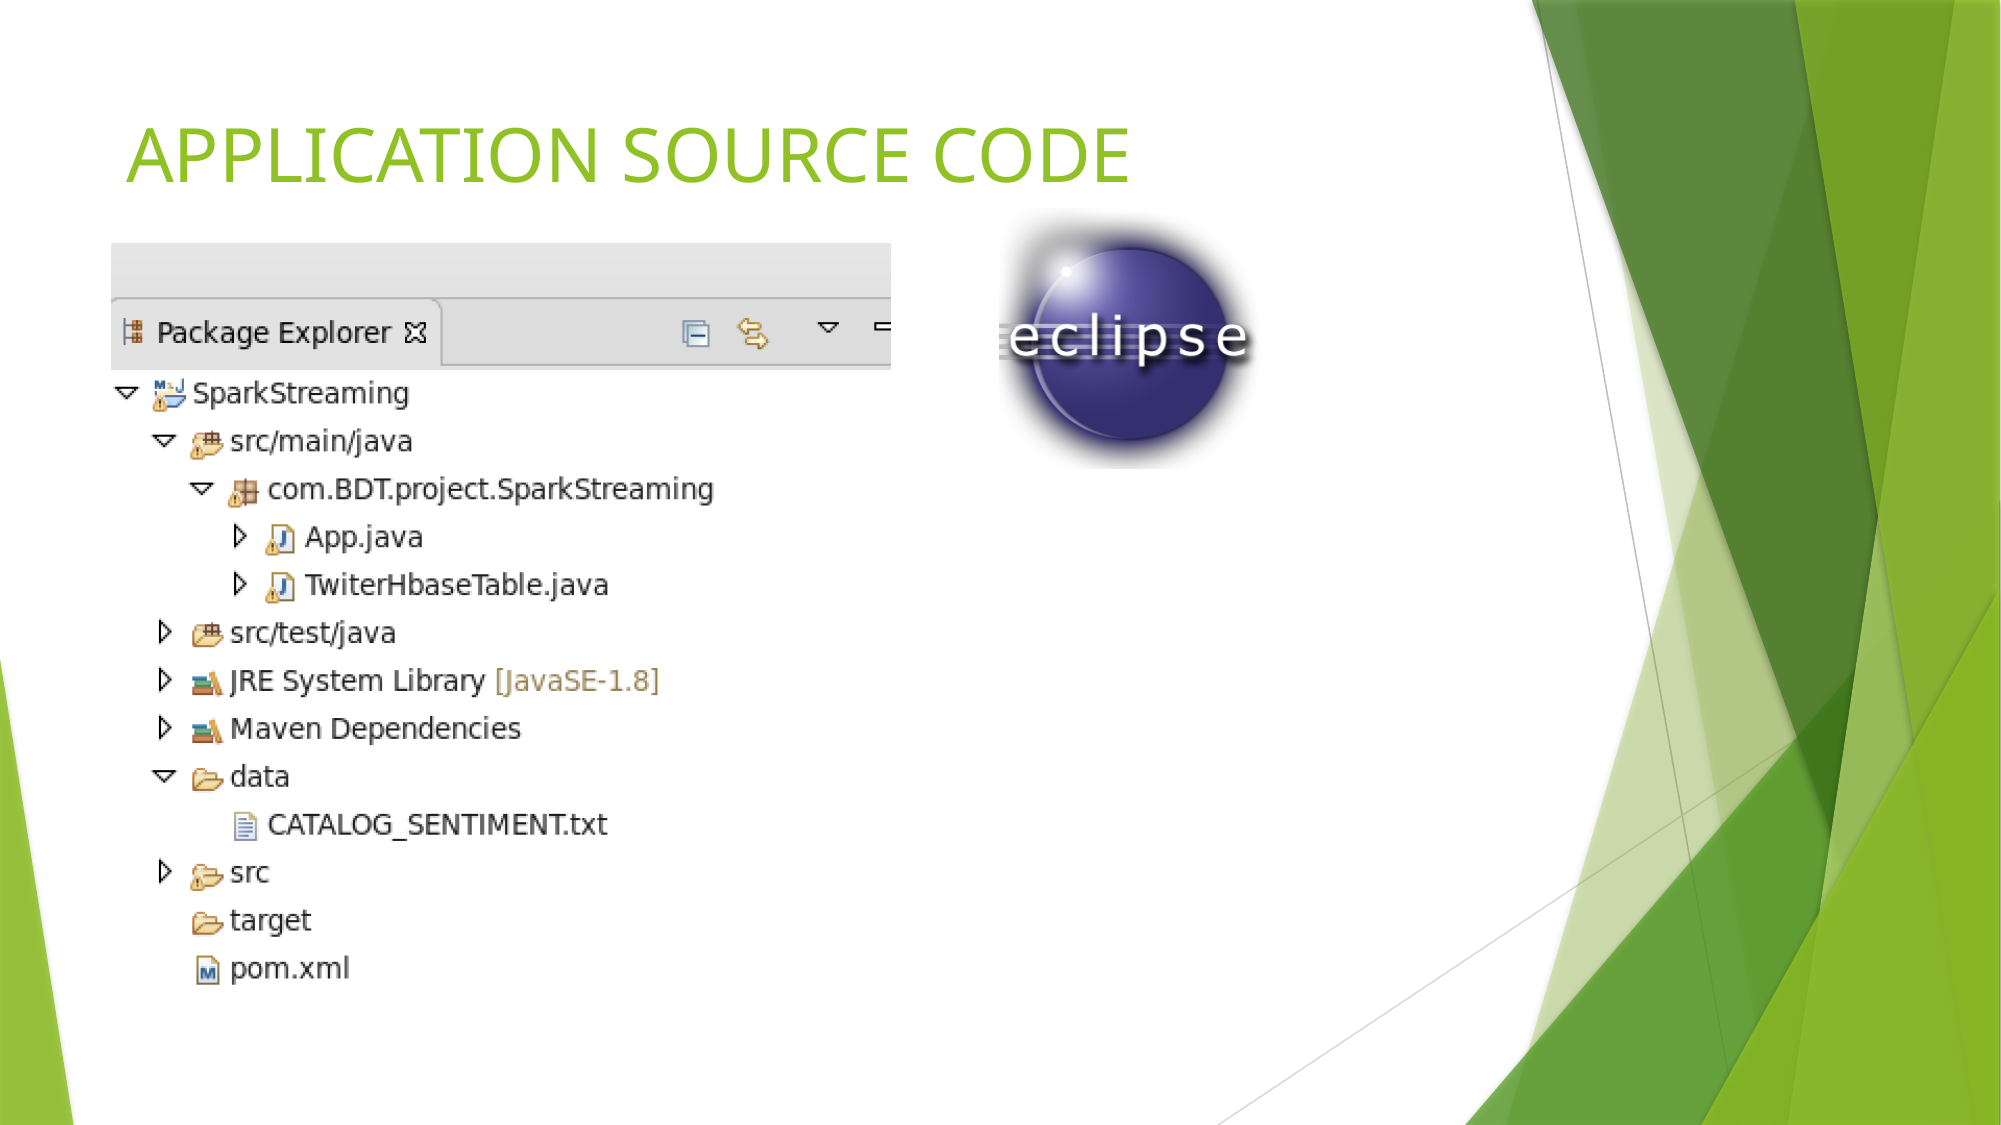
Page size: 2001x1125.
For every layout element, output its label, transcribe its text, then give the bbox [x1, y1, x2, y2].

picture [110, 242, 891, 992]
picture [999, 207, 1261, 470]
title APPLICATION SOURCE CODE [111, 99, 1522, 317]
